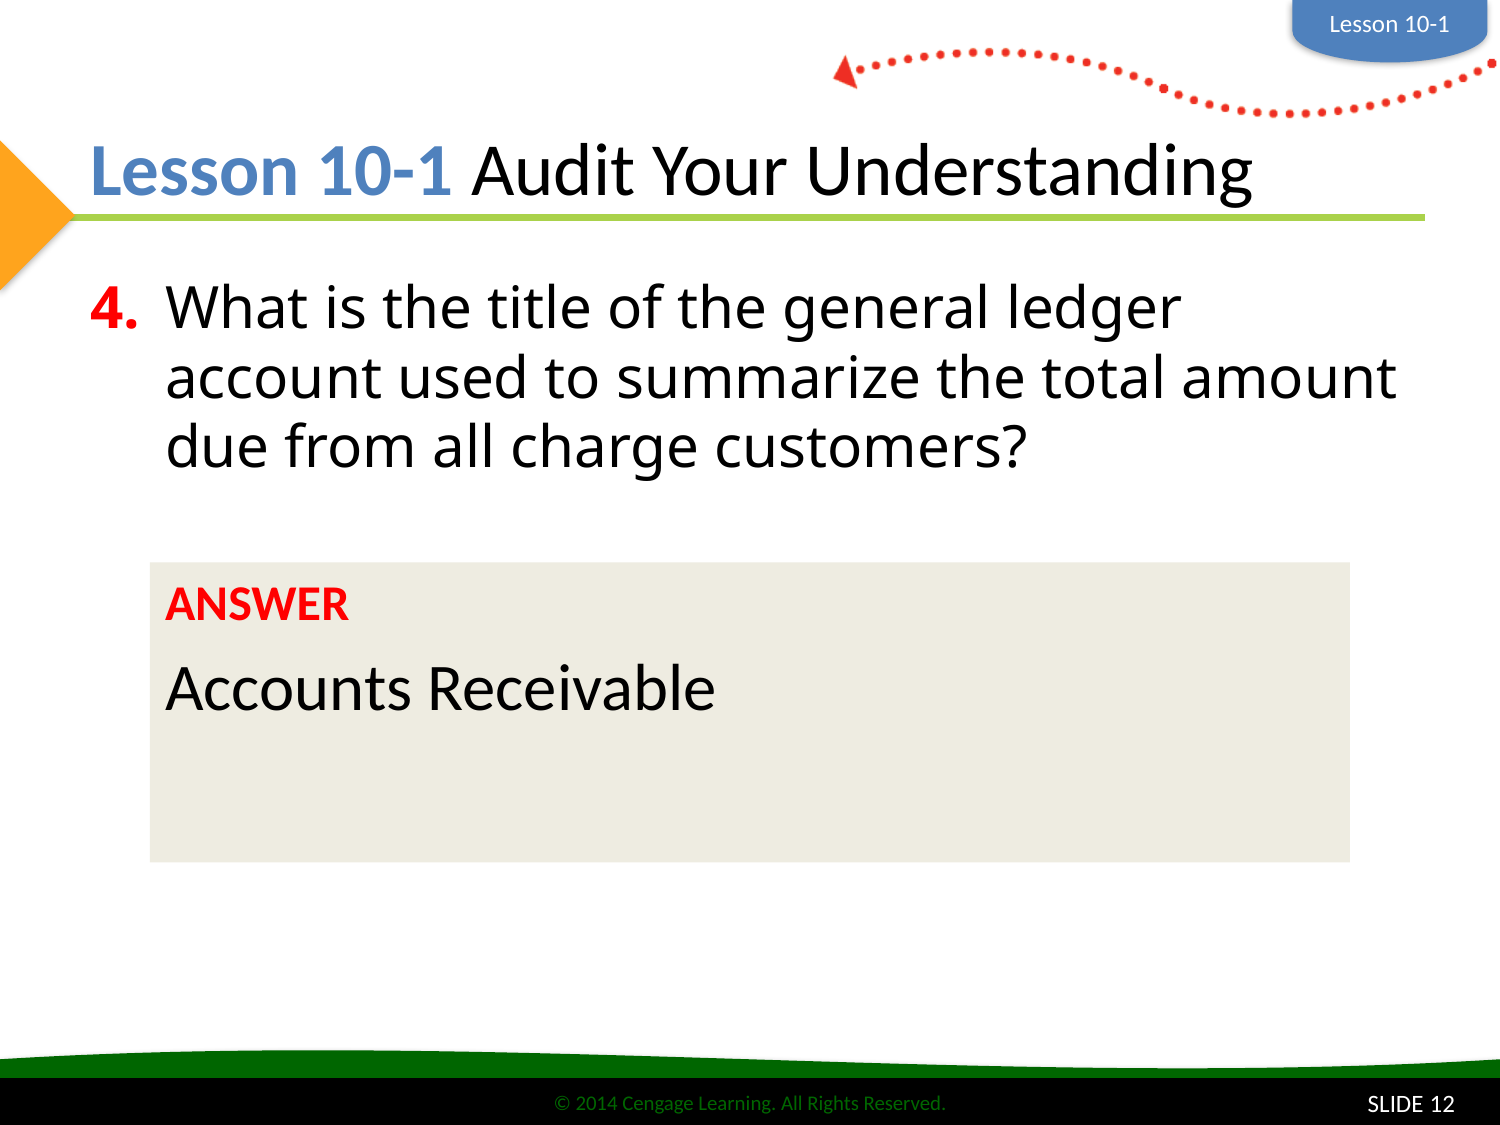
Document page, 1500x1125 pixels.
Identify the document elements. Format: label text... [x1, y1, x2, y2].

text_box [1292, 0, 1488, 63]
list 4. What is the title of the general ledger account used to summarize the total amount due from all charge customers? [75, 262, 1425, 1005]
slide_number SLIDE 12 [1170, 1080, 1470, 1125]
text_box [0, 138, 78, 293]
title Lesson 10-1 Audit Your Understanding [75, 29, 1350, 218]
picture [827, 37, 1500, 126]
text_box ANSWER Accounts Receivable [149, 562, 1350, 863]
